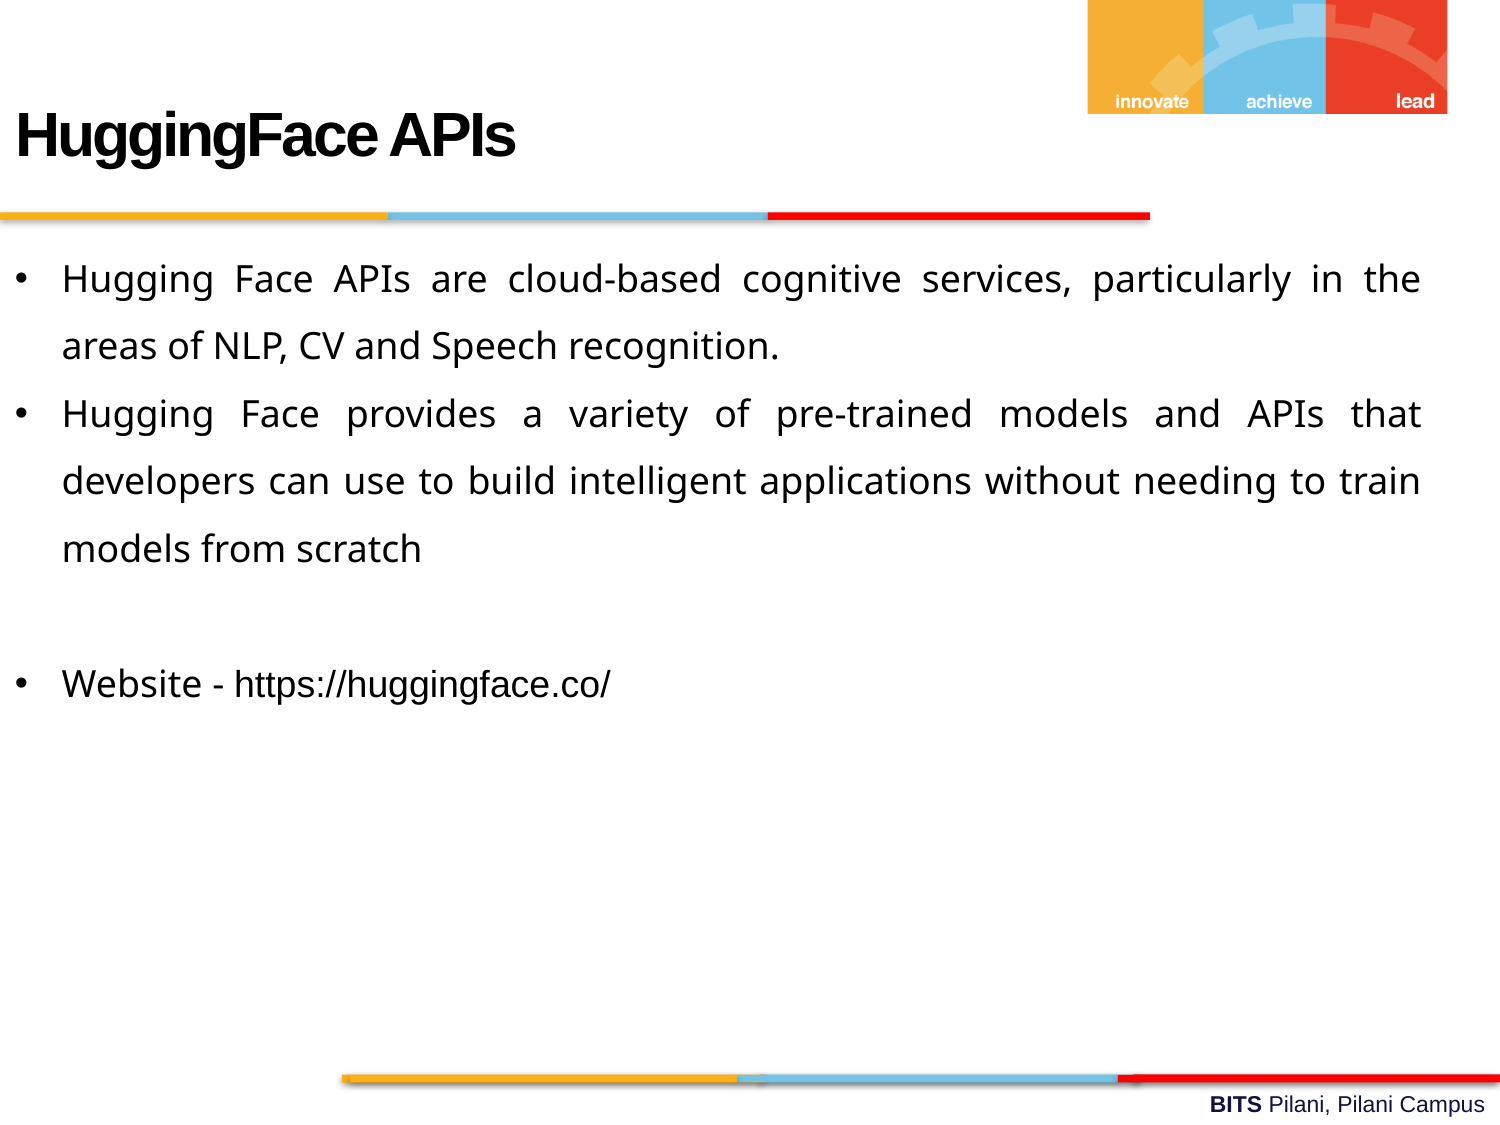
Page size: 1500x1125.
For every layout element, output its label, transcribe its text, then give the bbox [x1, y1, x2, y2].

picture [1087, 0, 1448, 114]
text_box Hugging Face APIs are cloud-based cognitive services, particularly in the areas of NLP, CV and Speech recognition. Hugging Face provides a variety of pre-trained models and APIs that developers can use to build intelligent applications without needing to train models from scratch Website - https://huggingface.co/ [0, 224, 1438, 780]
list HuggingFace APIs [0, 37, 1100, 224]
